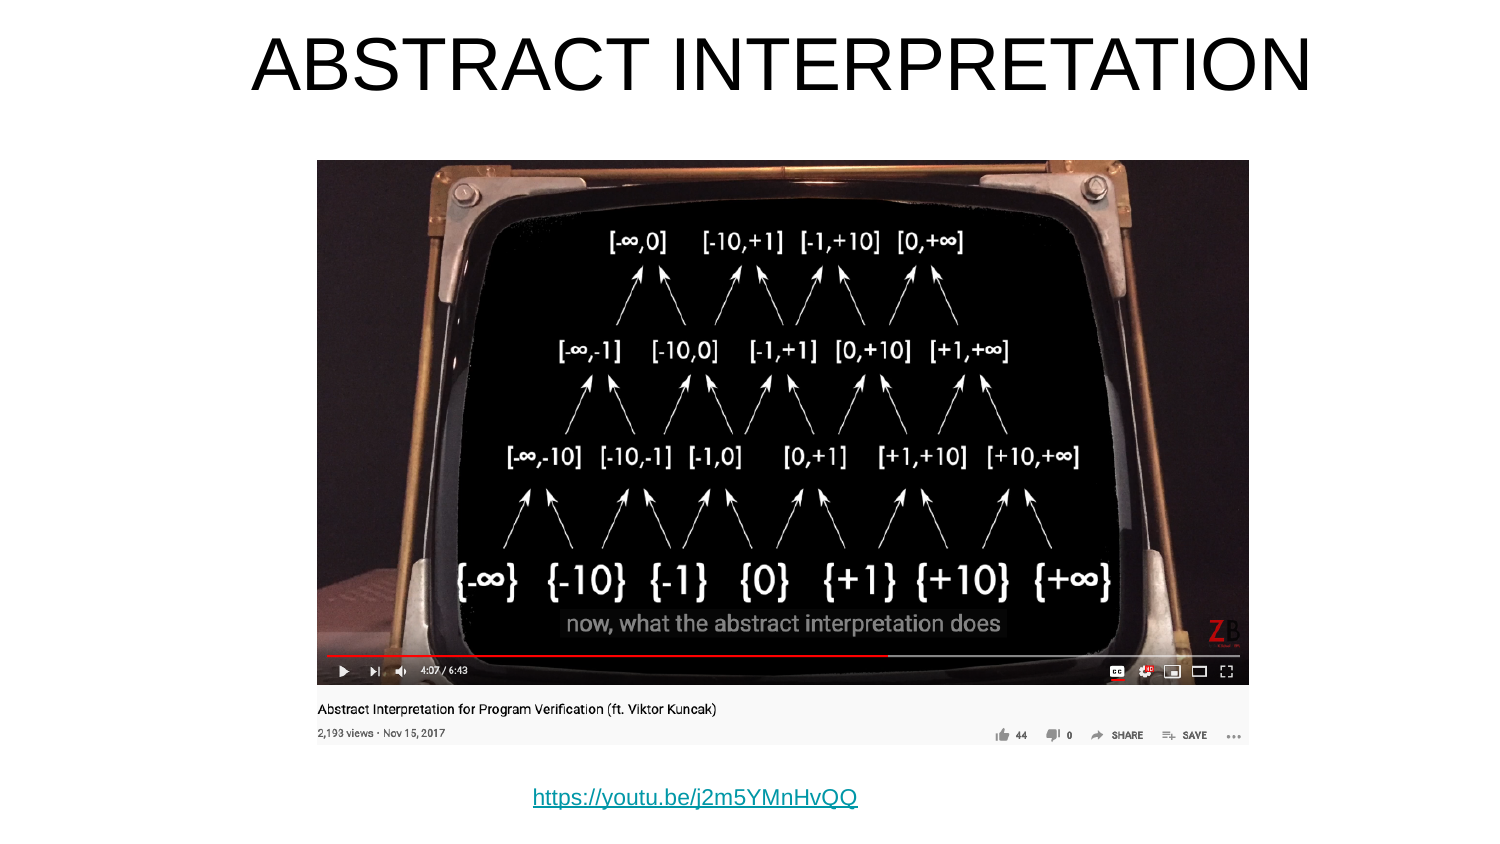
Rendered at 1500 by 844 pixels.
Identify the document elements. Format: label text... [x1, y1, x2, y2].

title ABSTRACT INTERPRETATION [100, 0, 1466, 131]
picture [317, 160, 1250, 745]
text_box https://youtu.be/j2m5YMnHvQQ [517, 774, 873, 818]
